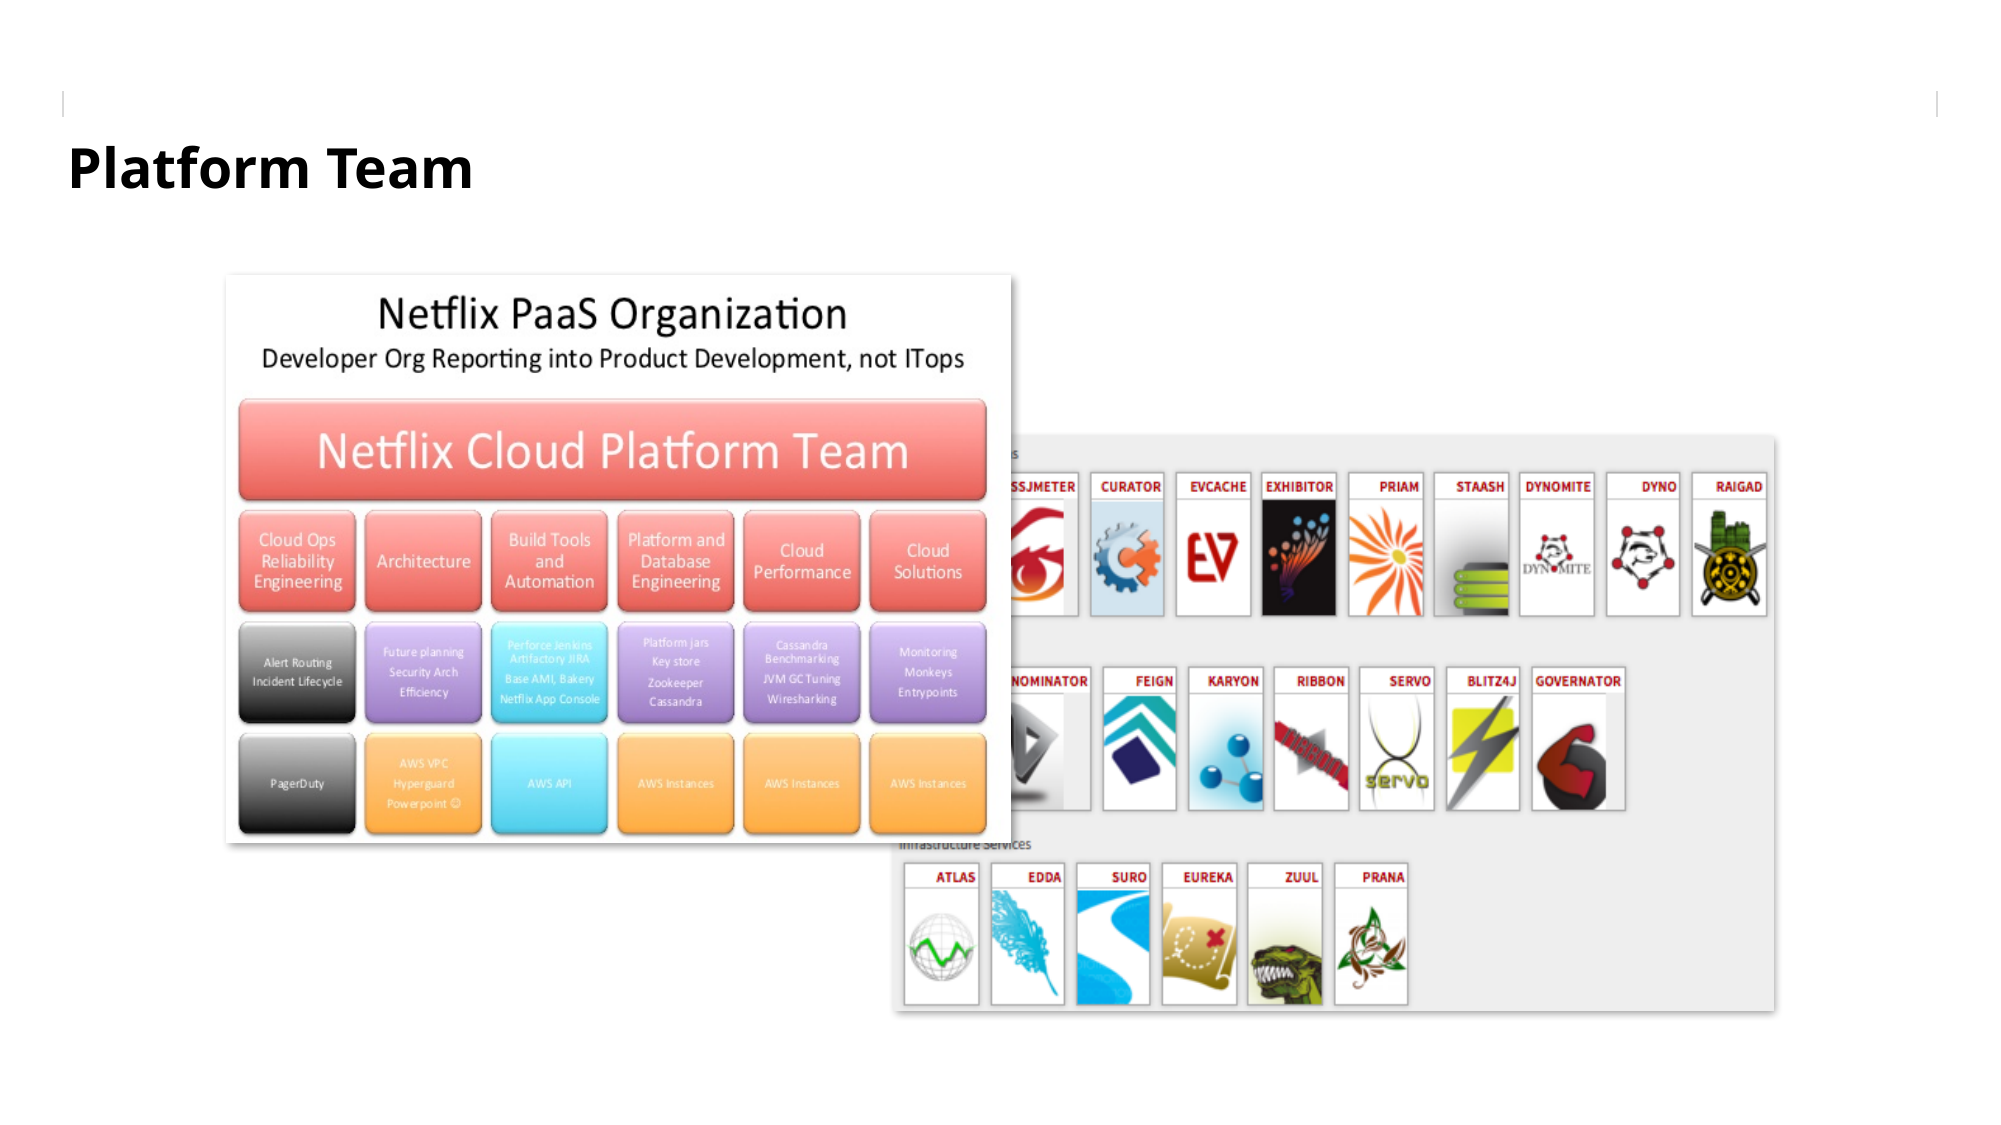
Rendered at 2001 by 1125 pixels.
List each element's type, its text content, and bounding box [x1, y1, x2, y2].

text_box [226, 275, 1774, 1011]
title Platform Team [52, 117, 1948, 204]
